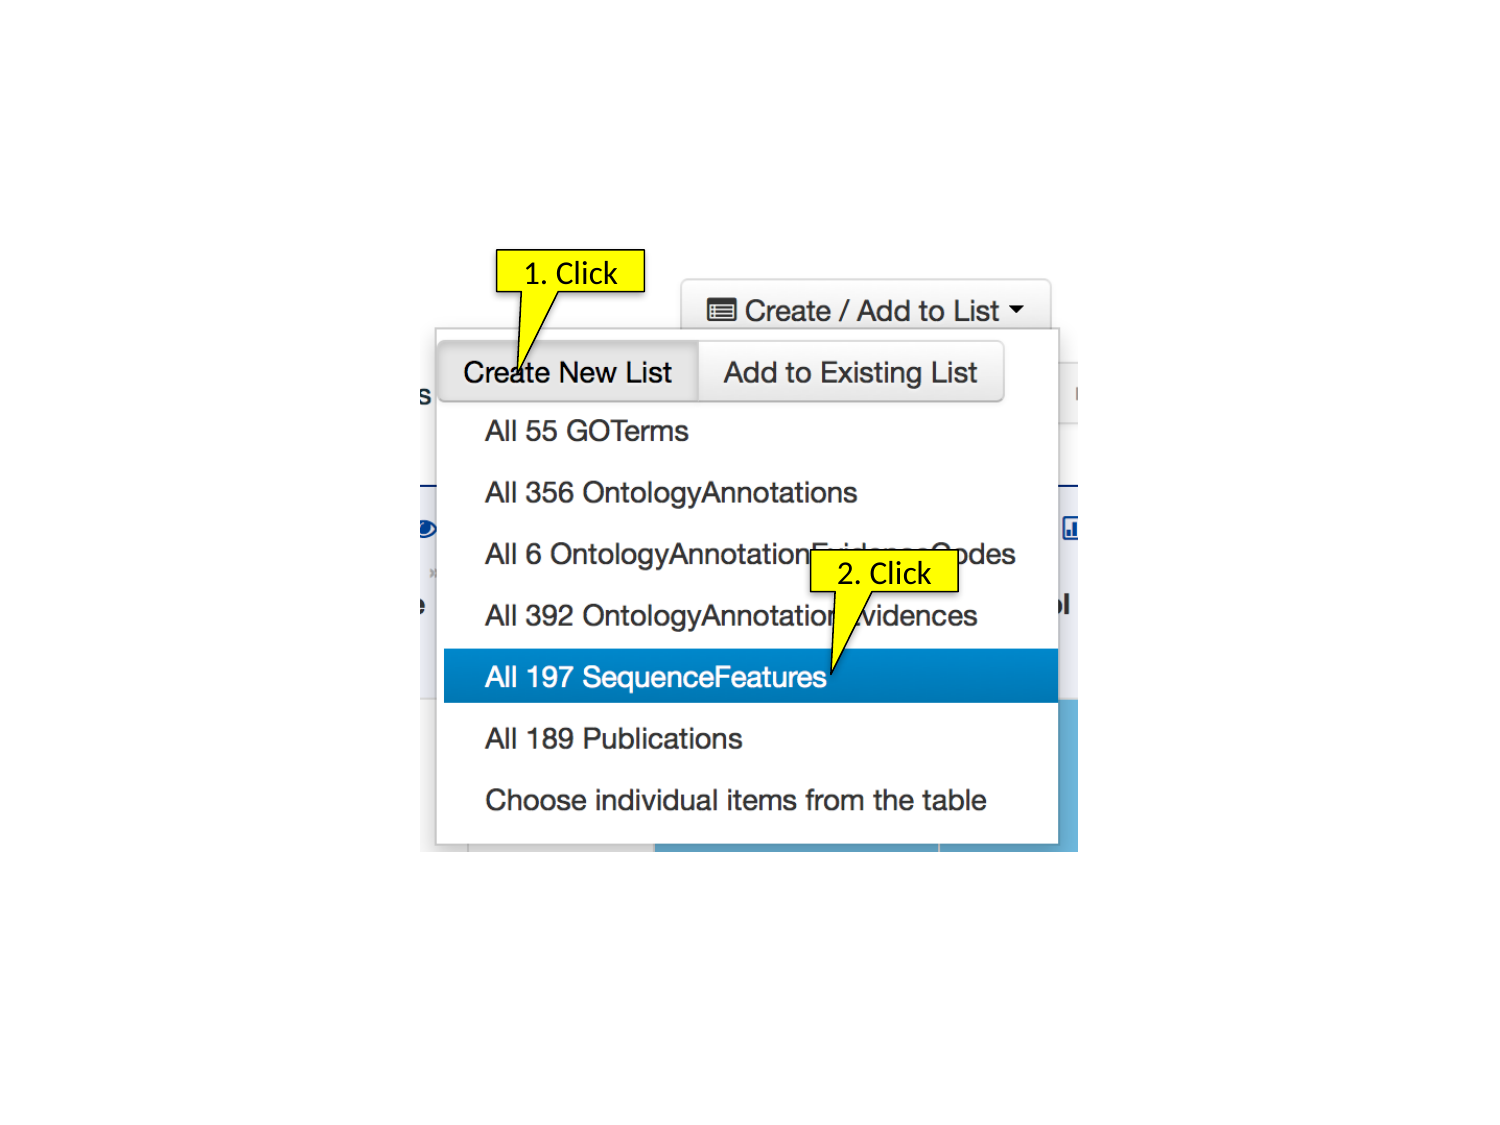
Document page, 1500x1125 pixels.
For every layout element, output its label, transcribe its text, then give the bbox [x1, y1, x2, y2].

text_box 1. Click [495, 249, 646, 269]
picture [420, 270, 1078, 853]
